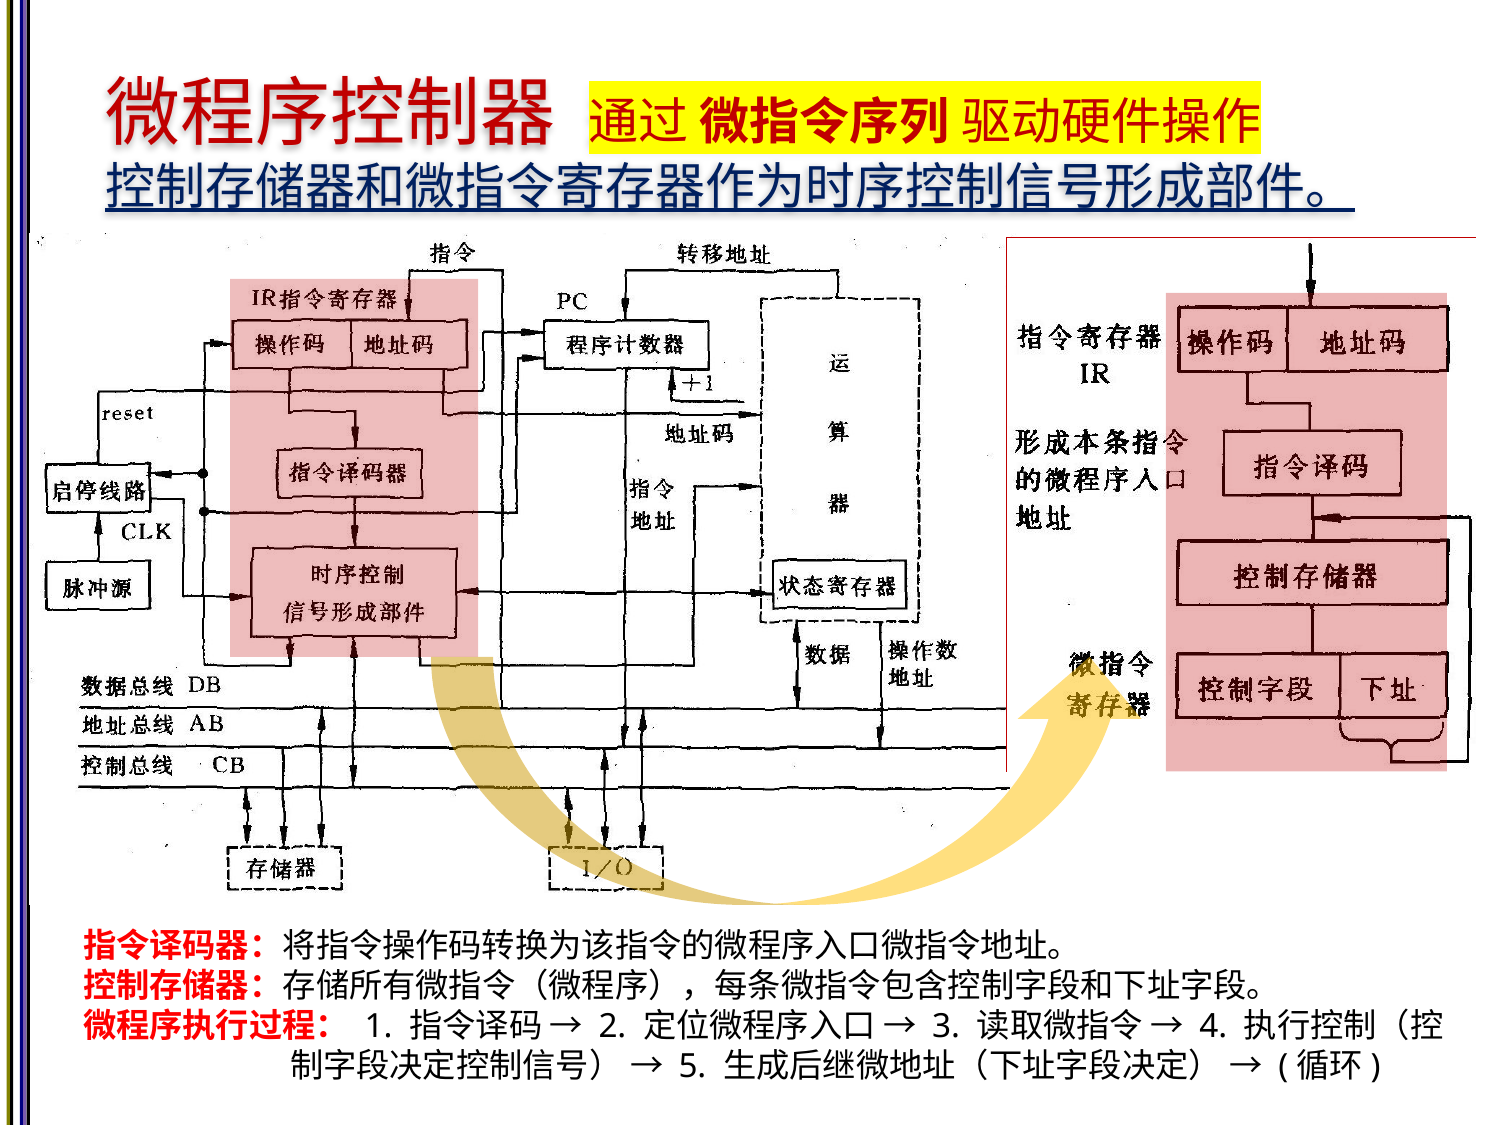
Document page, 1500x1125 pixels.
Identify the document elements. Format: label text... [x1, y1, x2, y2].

text_box 指令译码器​​：将指令操作码转换为该指令的微程序入口微指令地址。 控制存储器：存储所有微指令（微程序），每条微指令包含控制字段和下址字段。 微程序执行过程： 1. 指令译码 → 2. 定位微程序入口 → 3. 读取微指令 → 4. 执行控制（控制字段决定控制信号） → 5. 生成后继微地址（下址字段决定） → (循环) [68, 916, 1459, 1125]
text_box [29, 232, 1019, 906]
text_box [1024, 779, 1080, 836]
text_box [1006, 238, 1476, 772]
title 微程序控制器 通过 ​​微指令序列​​ 驱动硬件操作 控制存储器和微指令寄存器作为时序控制信号形成部件。 [75, 45, 1425, 234]
